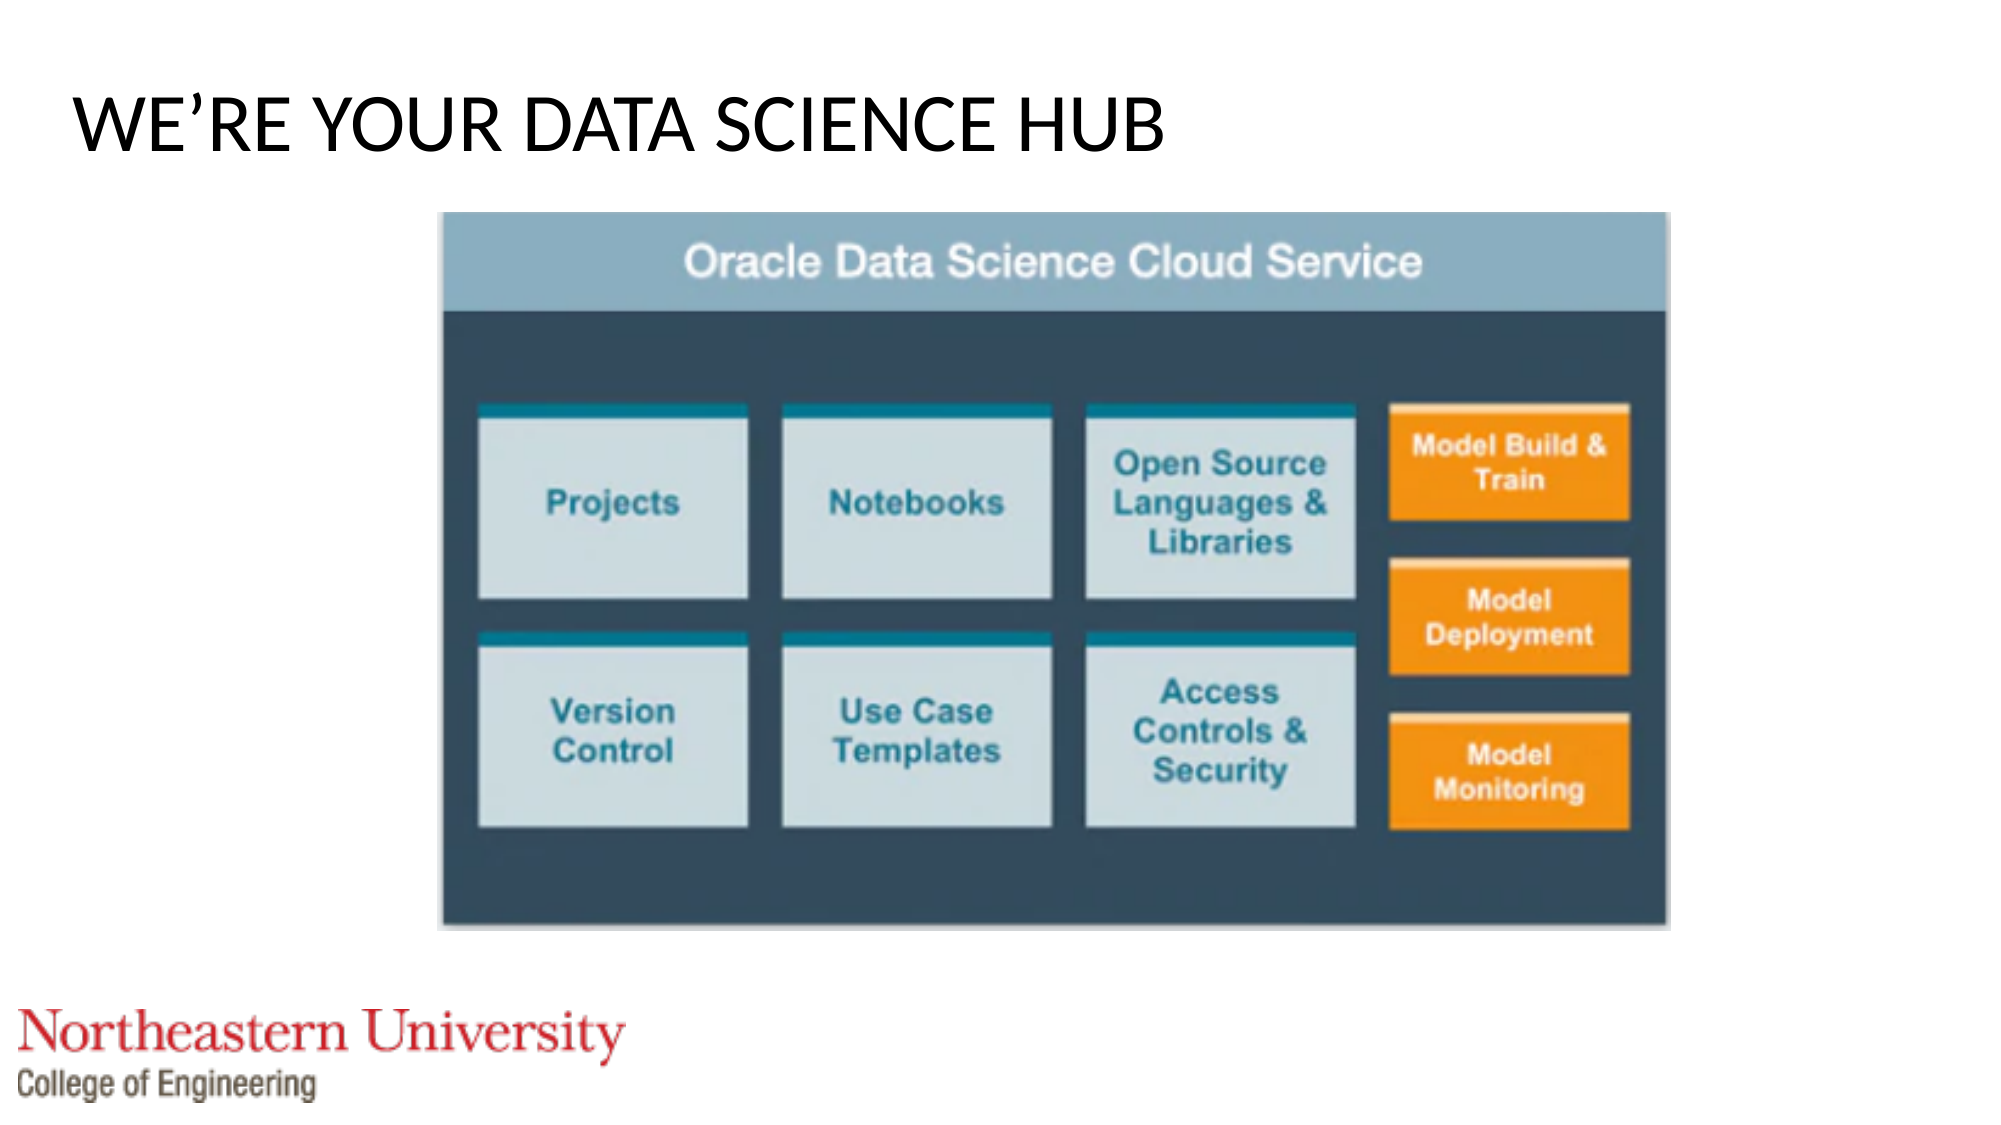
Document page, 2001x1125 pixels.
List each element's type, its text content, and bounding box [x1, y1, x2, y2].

picture [437, 212, 1671, 931]
picture [18, 1009, 626, 1103]
title WE’RE YOUR DATA SCIENCE HUB [57, 79, 1195, 179]
